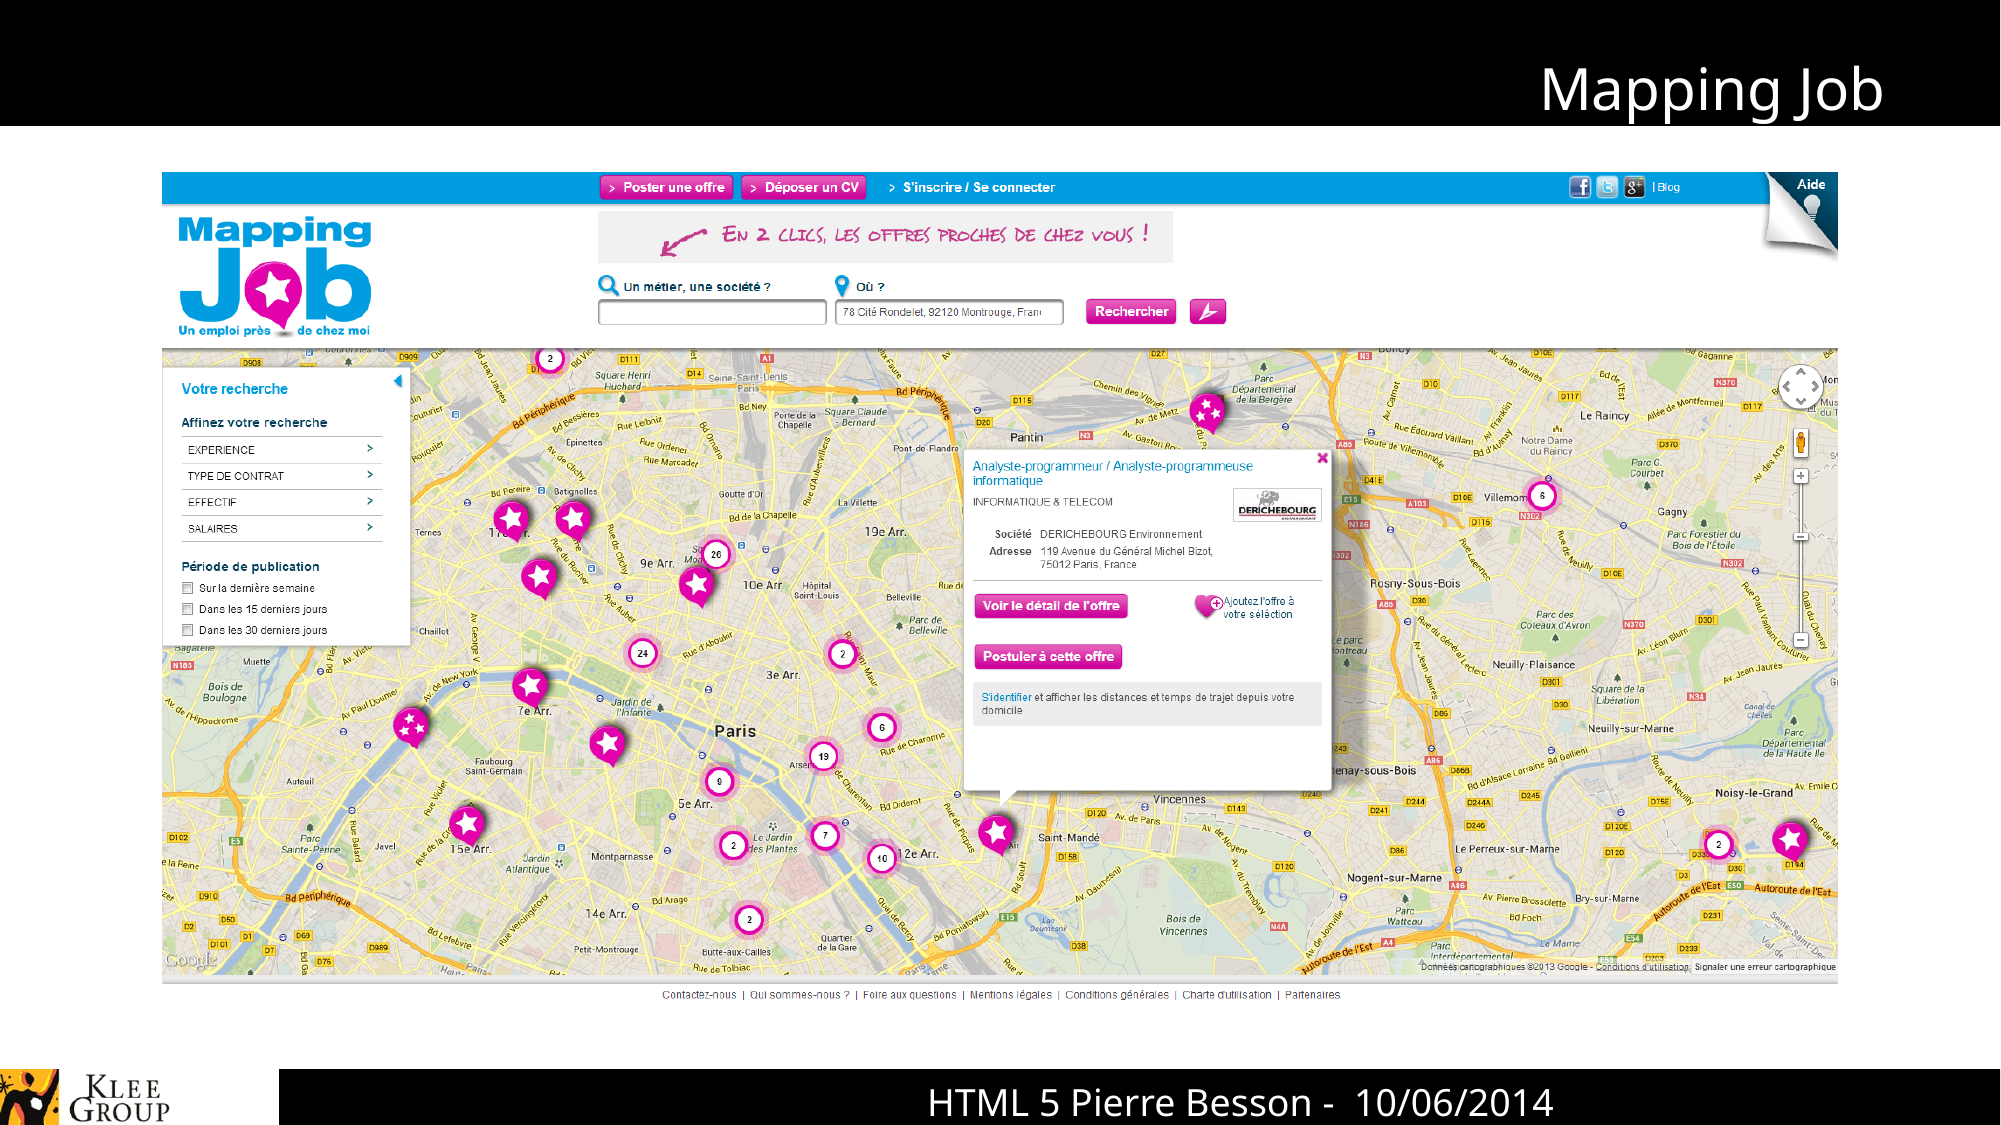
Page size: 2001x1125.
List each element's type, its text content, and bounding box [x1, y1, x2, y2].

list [161, 172, 1839, 1006]
picture [0, 1069, 170, 1125]
title Mapping Job [99, 45, 1900, 126]
